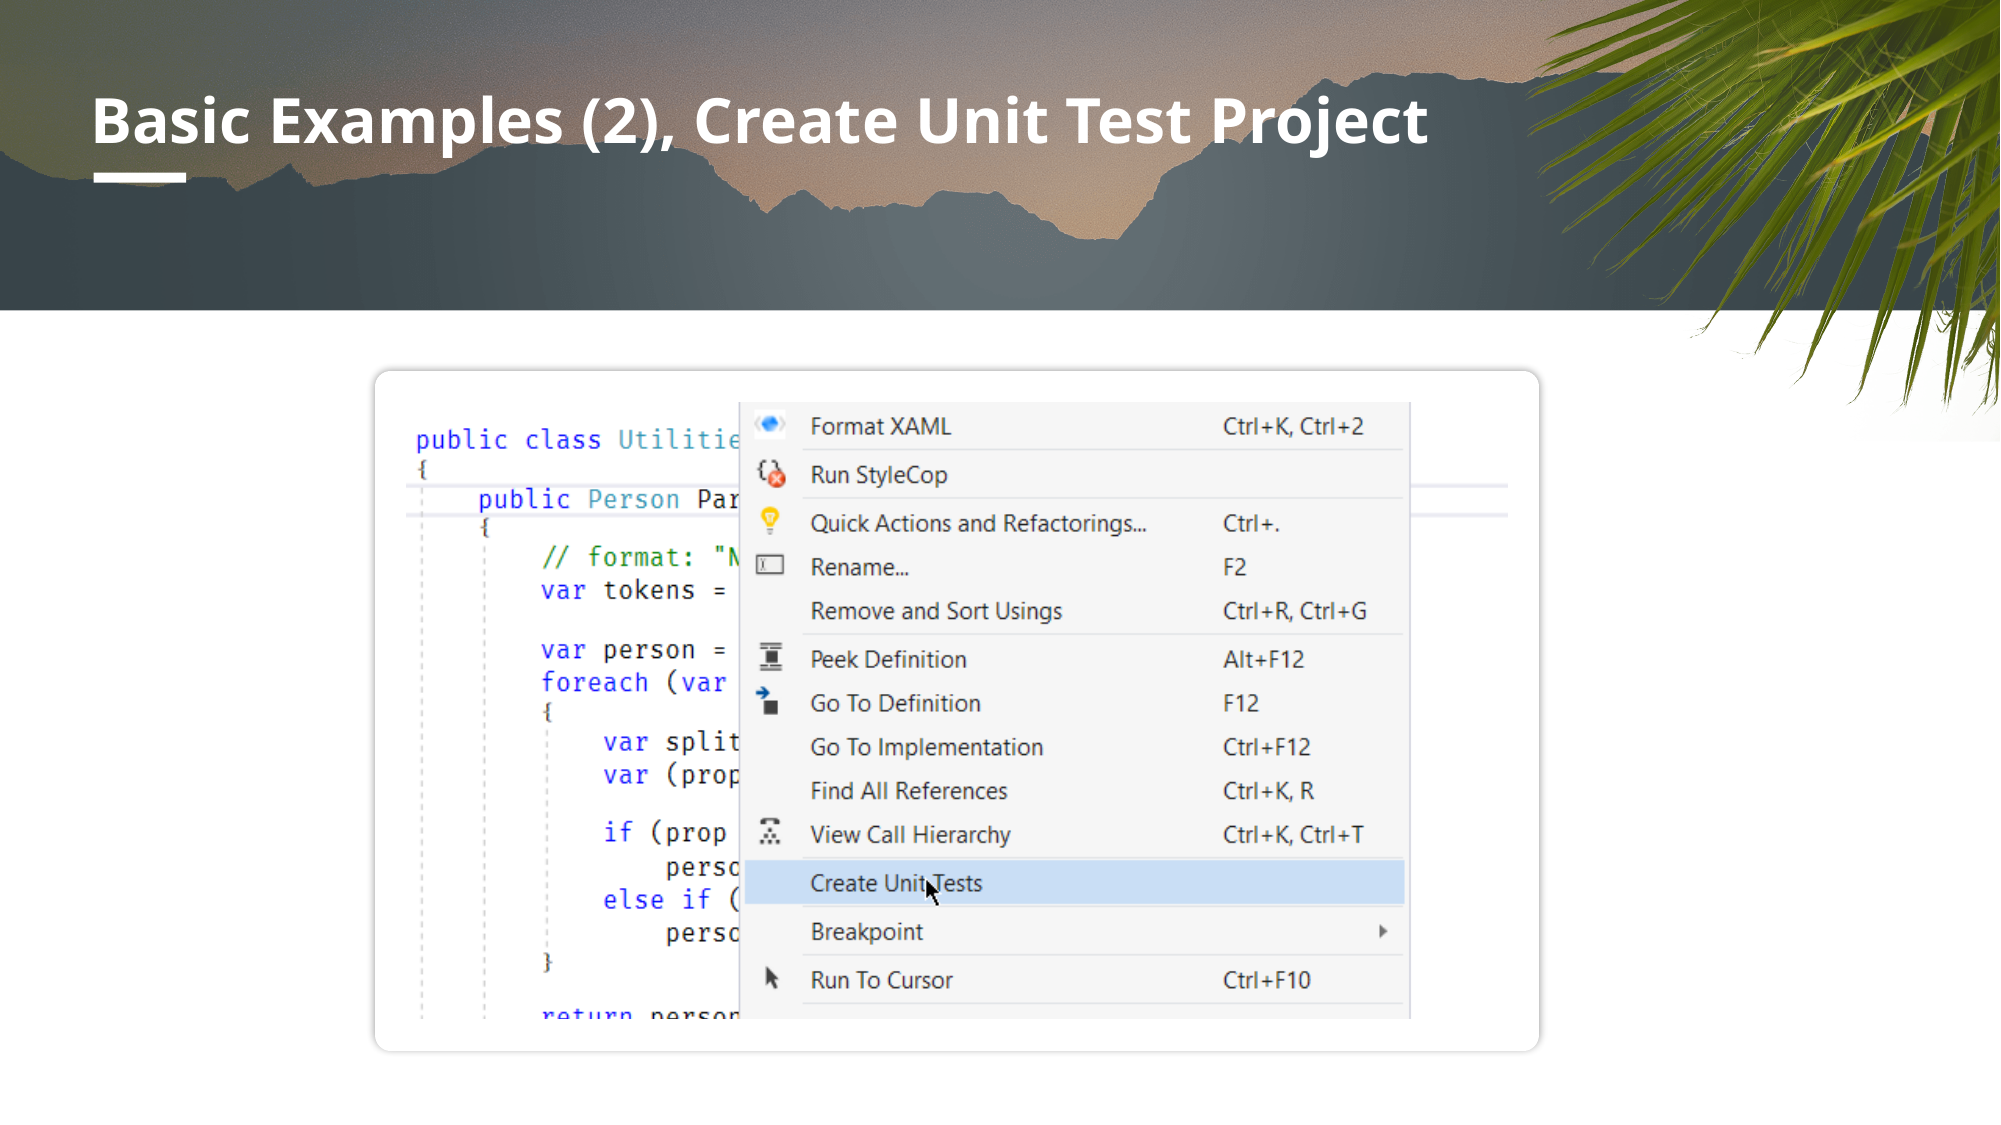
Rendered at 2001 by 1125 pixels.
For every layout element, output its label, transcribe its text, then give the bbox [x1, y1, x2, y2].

picture [406, 402, 1508, 1020]
title Basic Examples (2), Create Unit Test Project [75, 59, 1839, 188]
picture [0, 0, 2000, 460]
